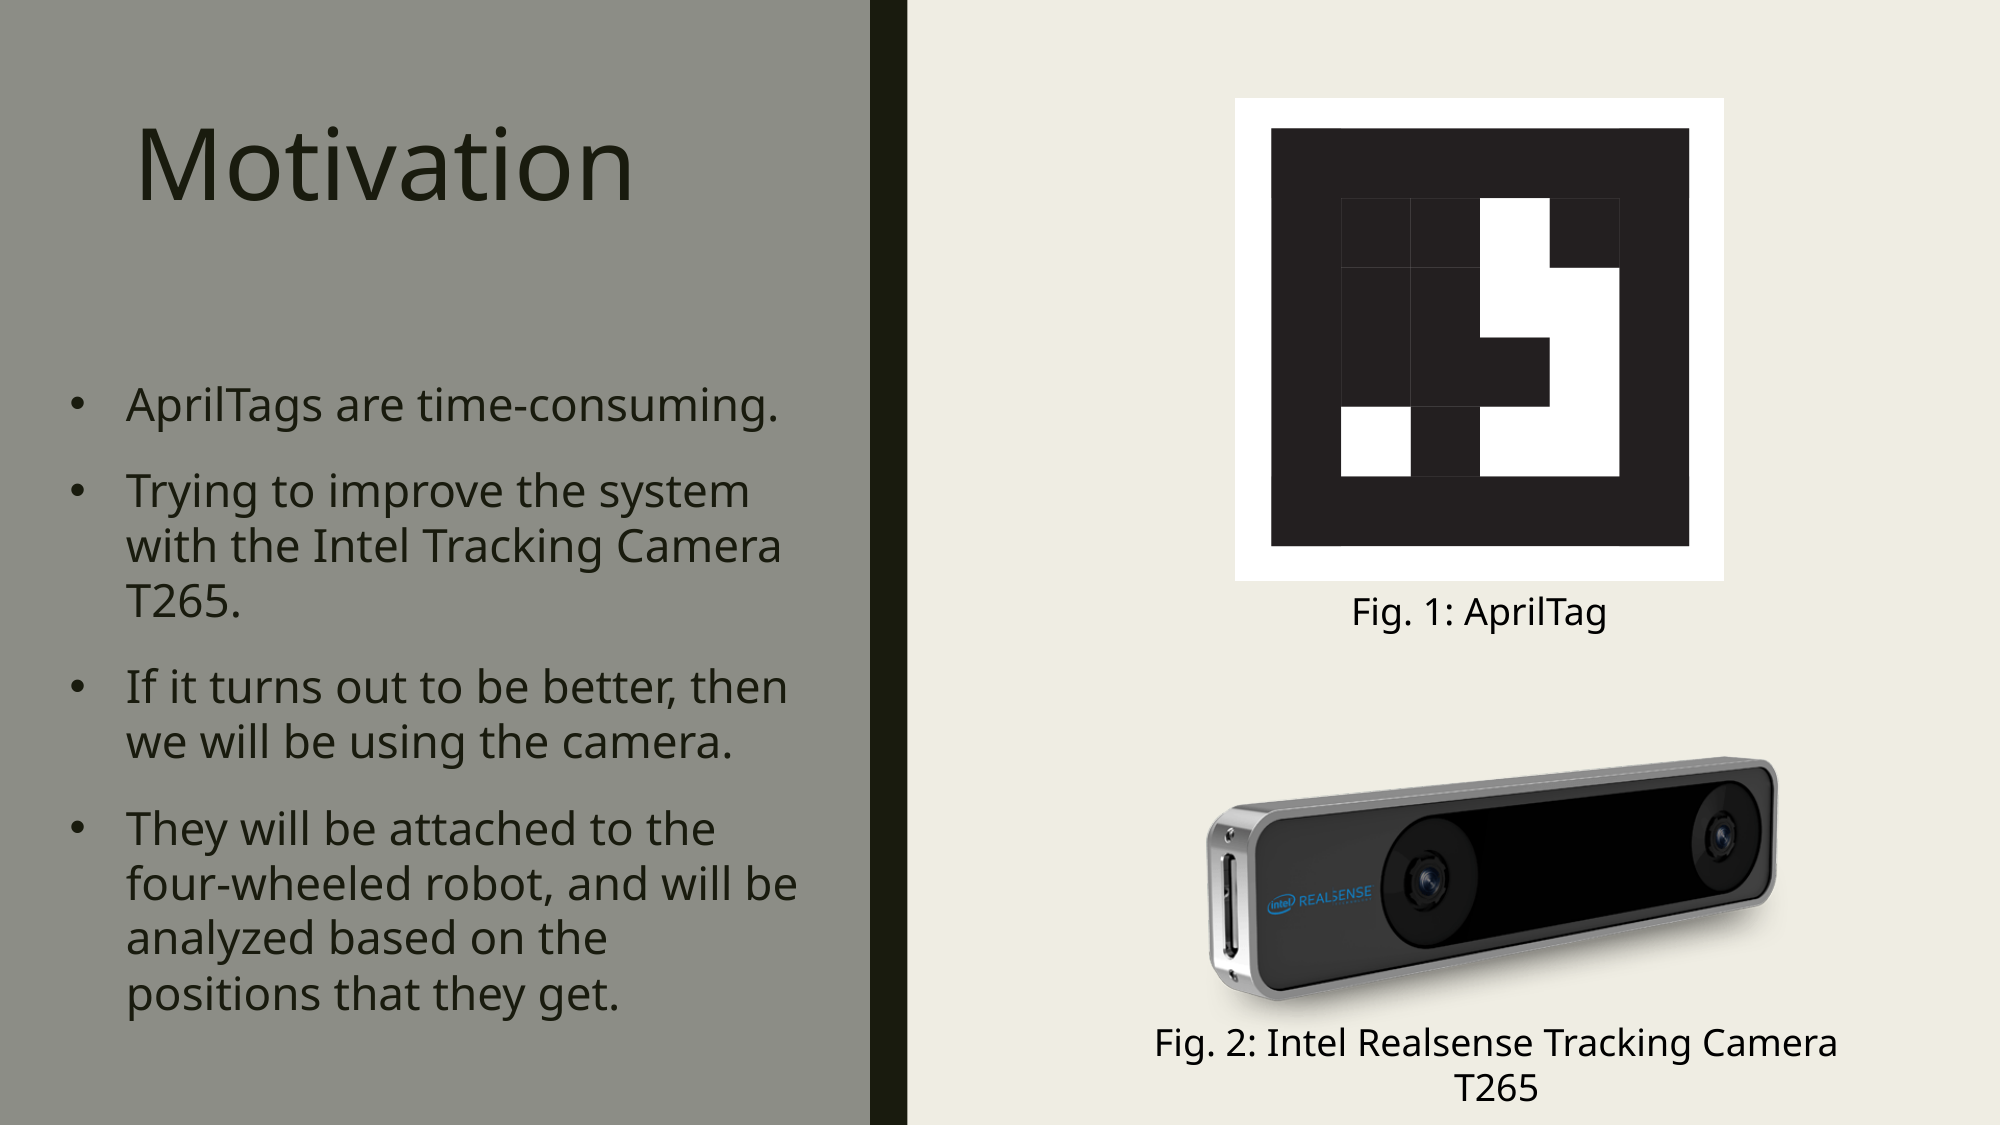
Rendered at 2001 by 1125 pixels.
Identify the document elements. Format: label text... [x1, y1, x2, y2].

text_box Fig. 2: Intel Realsense Tracking Camera T265 [1120, 1011, 1873, 1116]
picture [1145, 638, 1848, 1108]
title Motivation [118, 112, 752, 368]
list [1234, 98, 1724, 581]
list AprilTags are time-consuming. Trying to improve the system with the Intel Tracking Camera T265. If it turns out to be better, then we will be using the camera. They will be attached to the four-wheeled robot, and will be analyzed based on the positions that they get. [54, 368, 821, 1091]
text_box Fig. 1: AprilTag [1235, 581, 1724, 638]
